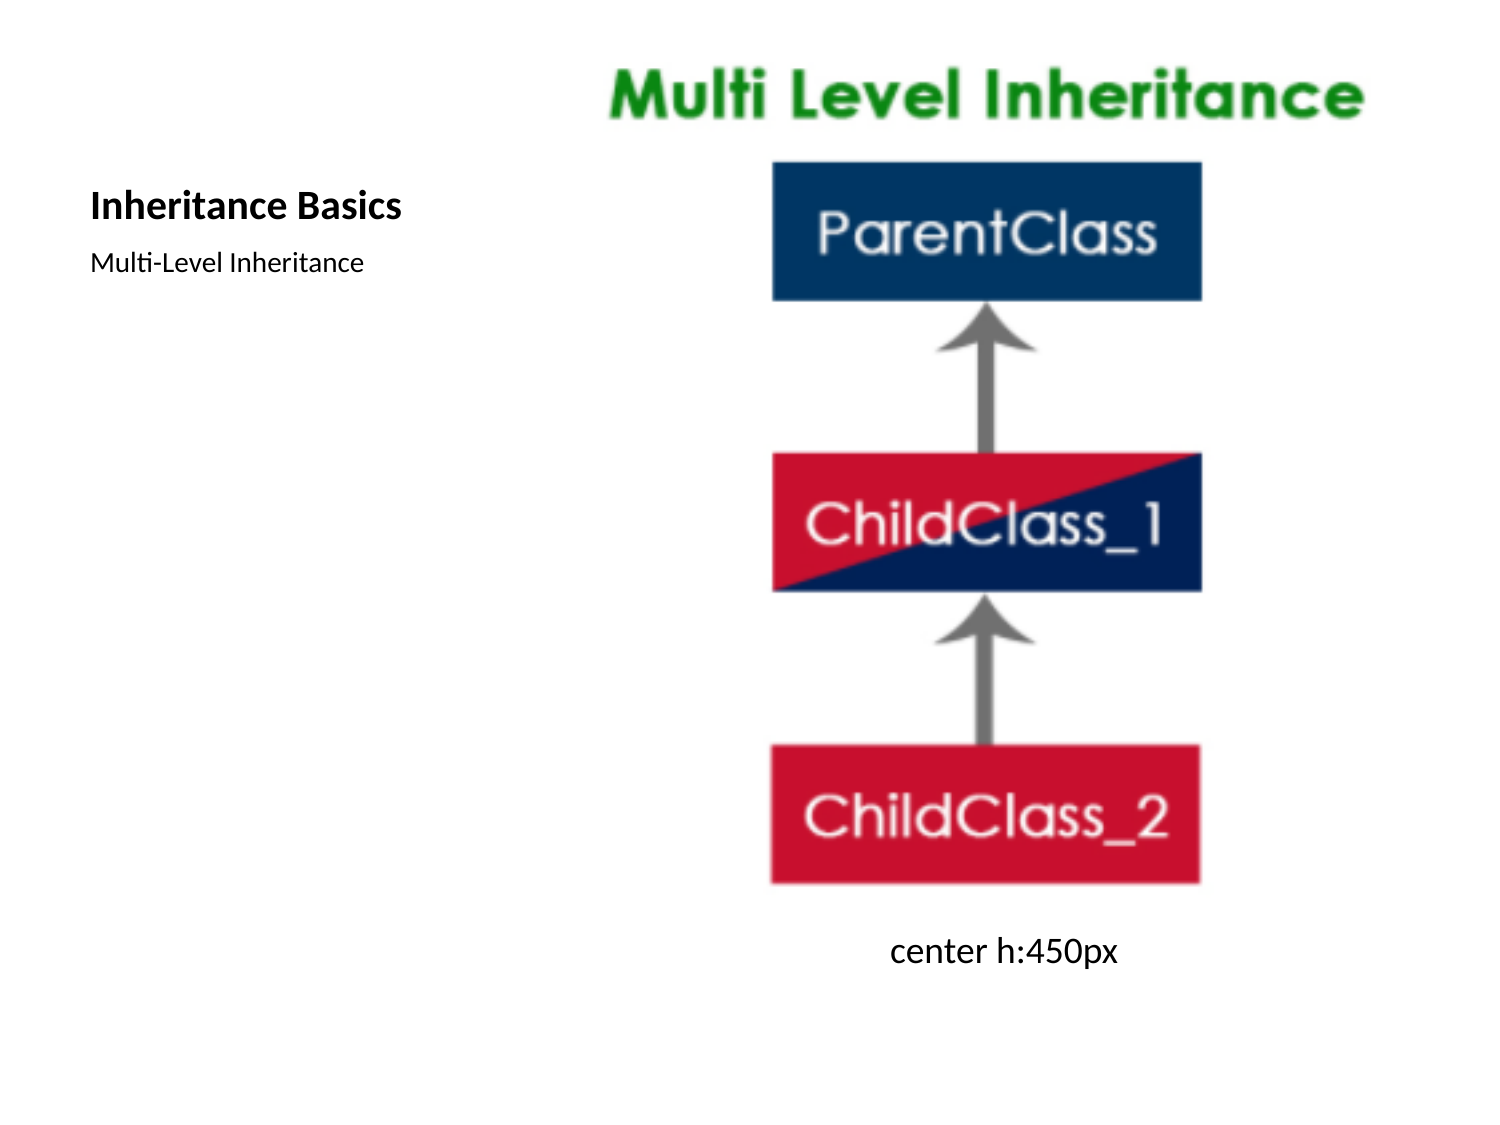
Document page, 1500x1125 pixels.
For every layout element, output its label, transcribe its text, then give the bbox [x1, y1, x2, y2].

picture [589, 43, 1420, 919]
text_box center h:450px [585, 923, 1423, 1003]
title Inheritance Basics [75, 44, 569, 235]
list Multi-Level Inheritance [75, 235, 569, 1005]
